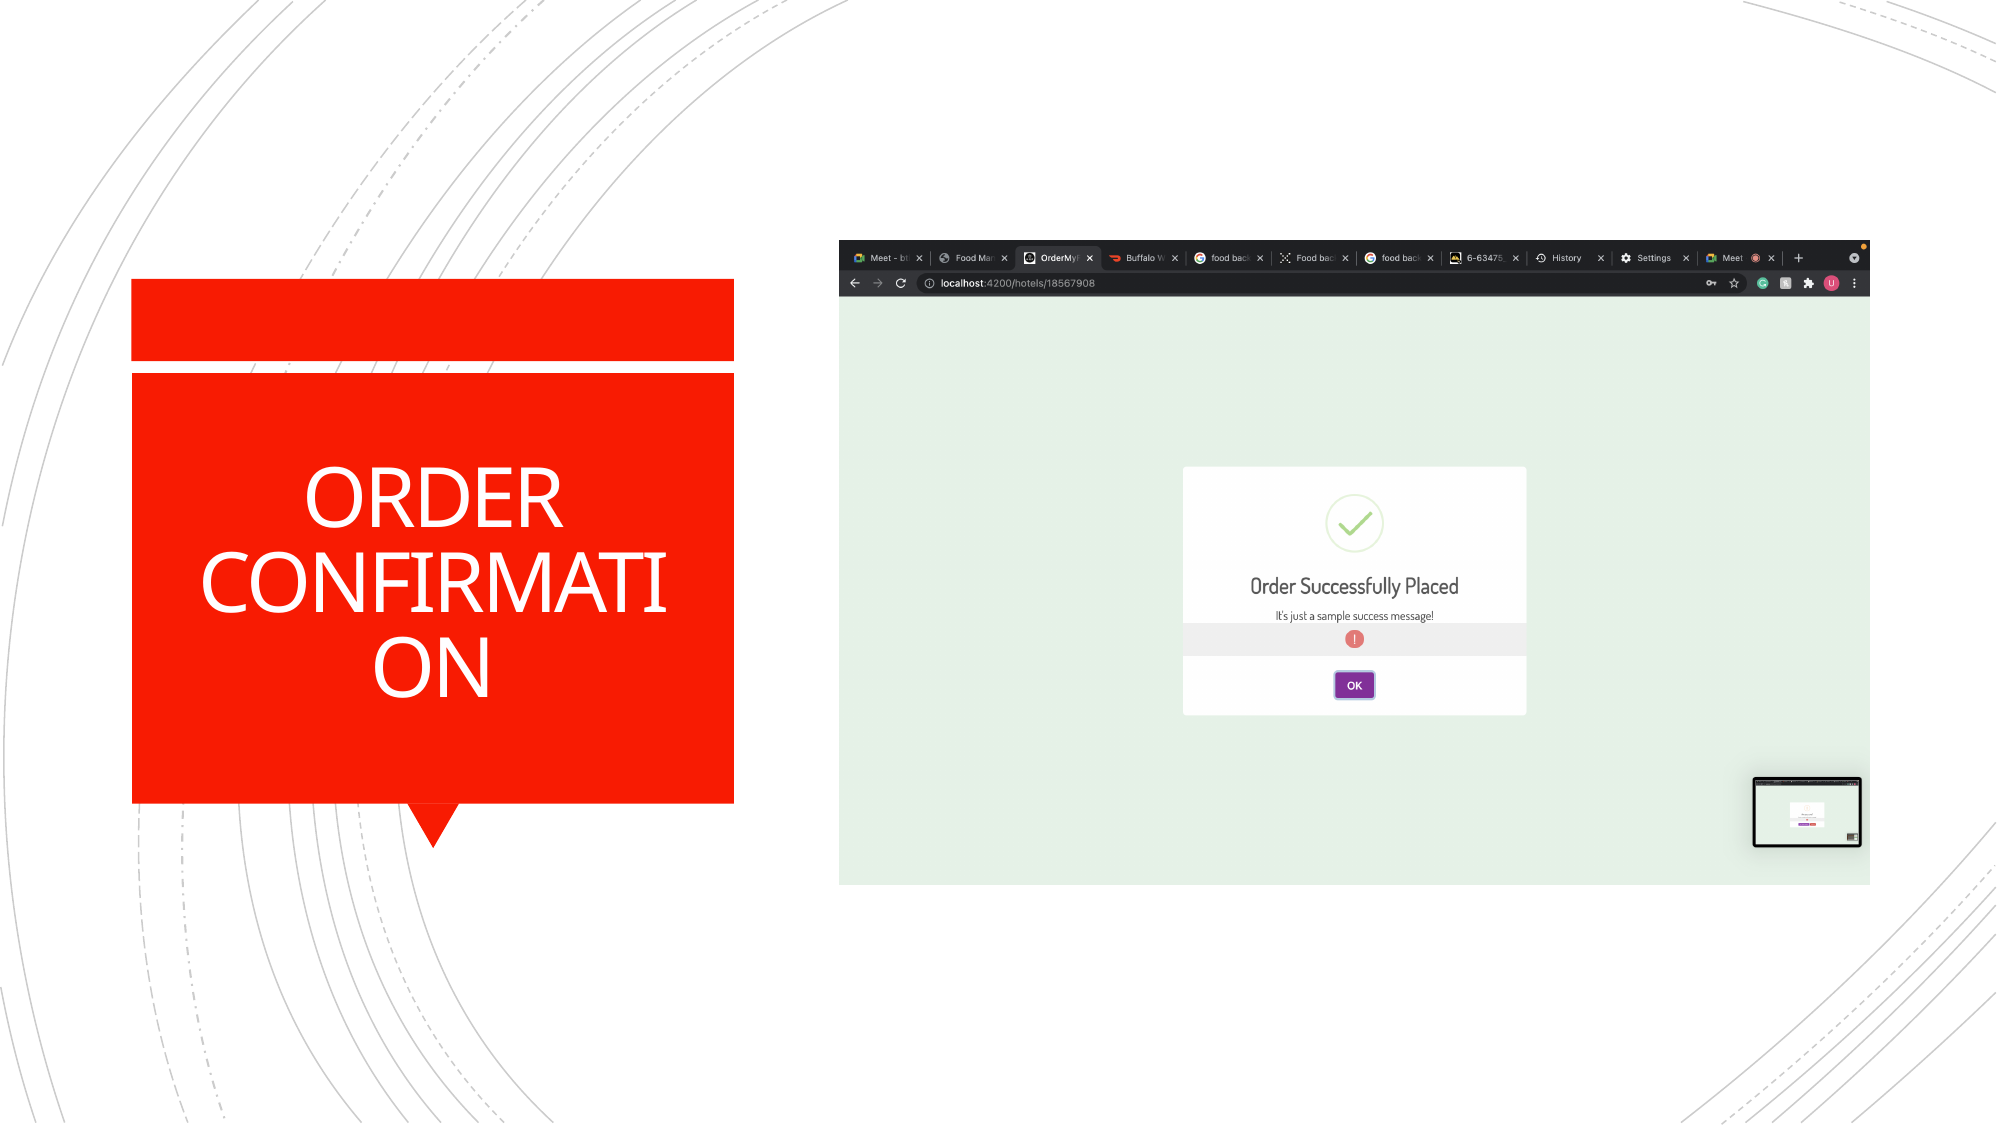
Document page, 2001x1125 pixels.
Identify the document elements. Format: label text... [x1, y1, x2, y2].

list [839, 239, 1871, 885]
title ORDER CONFIRMATION [145, 385, 720, 789]
